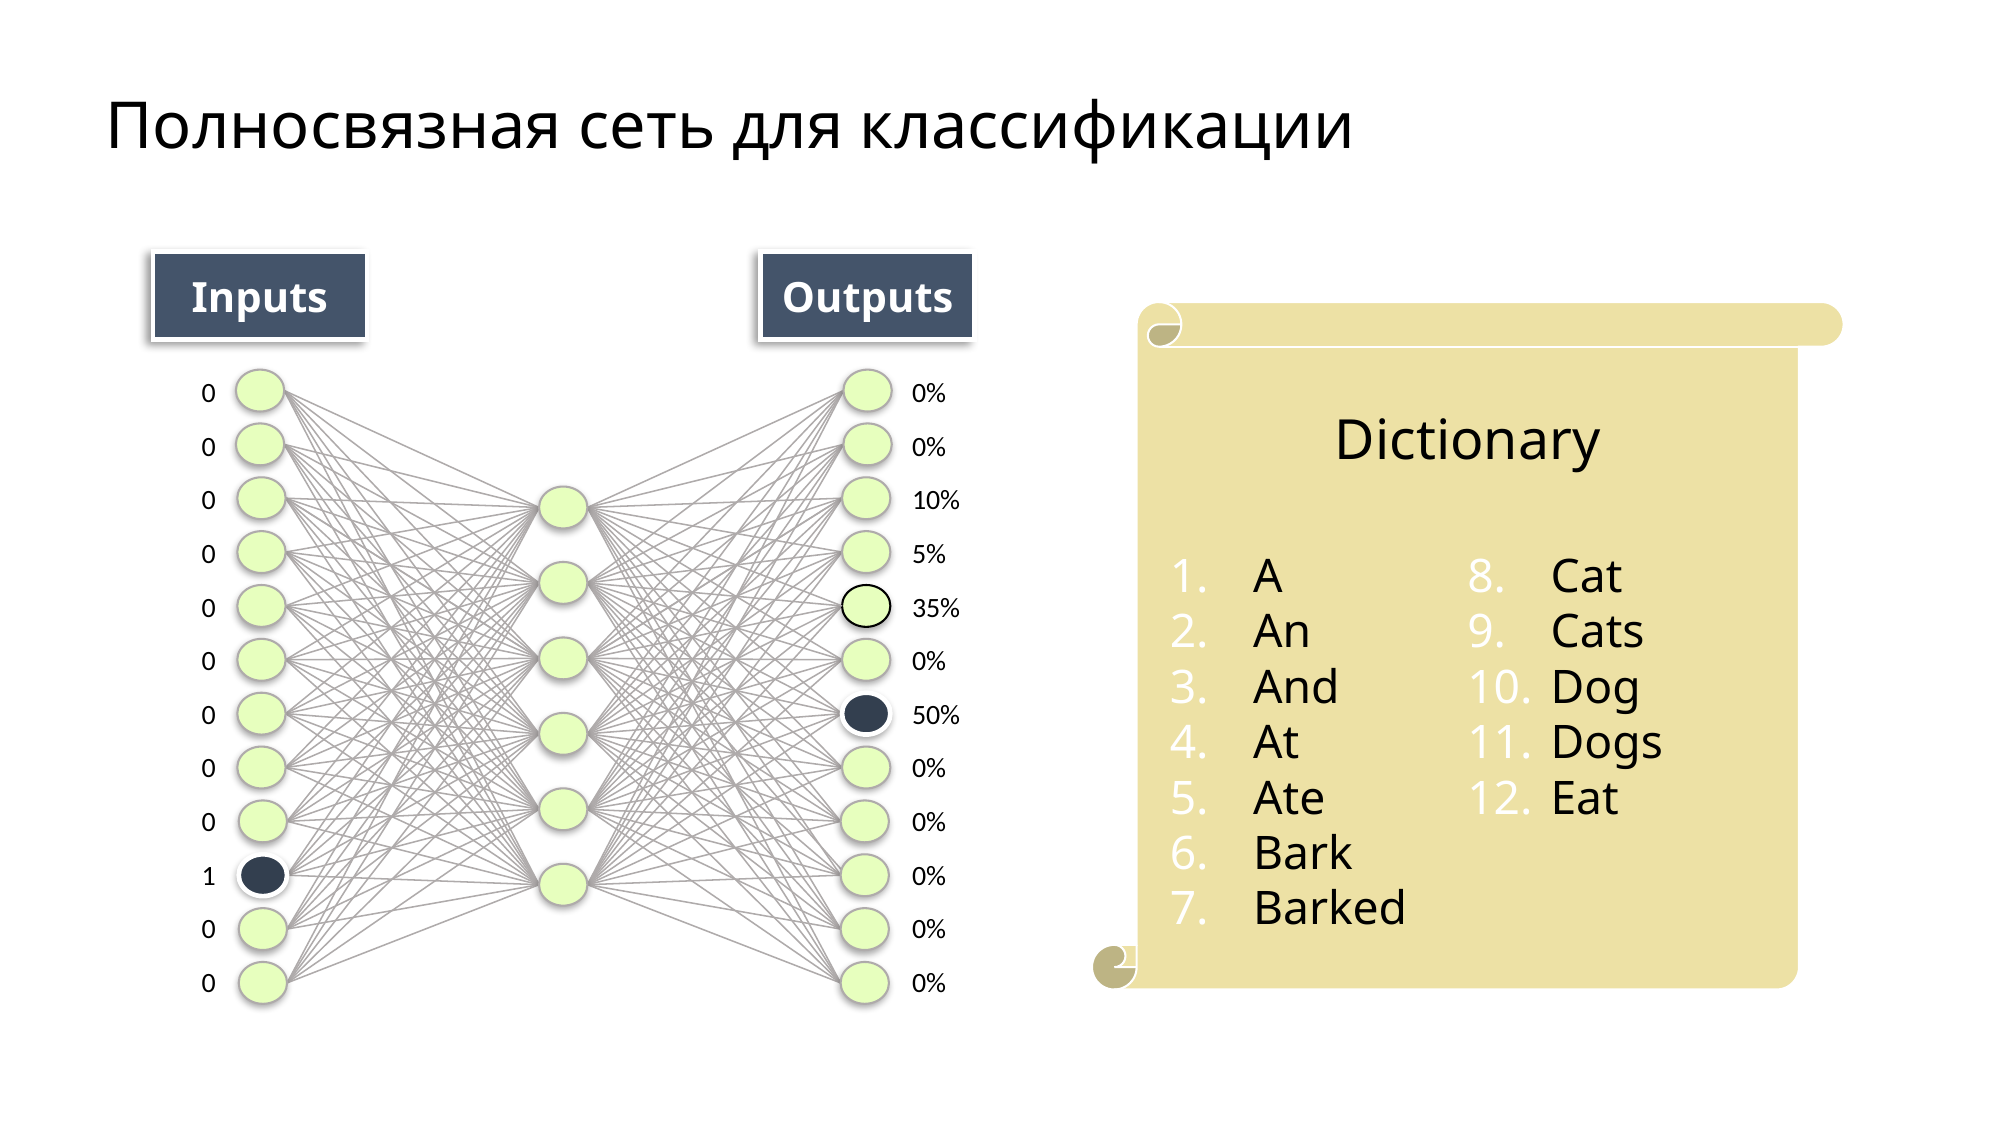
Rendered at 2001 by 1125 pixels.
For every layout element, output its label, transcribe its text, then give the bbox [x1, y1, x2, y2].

text_box Inputs [152, 250, 368, 340]
text_box A An And At Ate Bark Barked Cat Cats Dog Dogs Eat [1154, 513, 1780, 967]
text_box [99, 369, 1028, 1007]
title Полносвязная сеть для классификации [90, 73, 1910, 182]
text_box Outputs [760, 250, 976, 340]
text_box Dictionary [1090, 300, 1845, 991]
